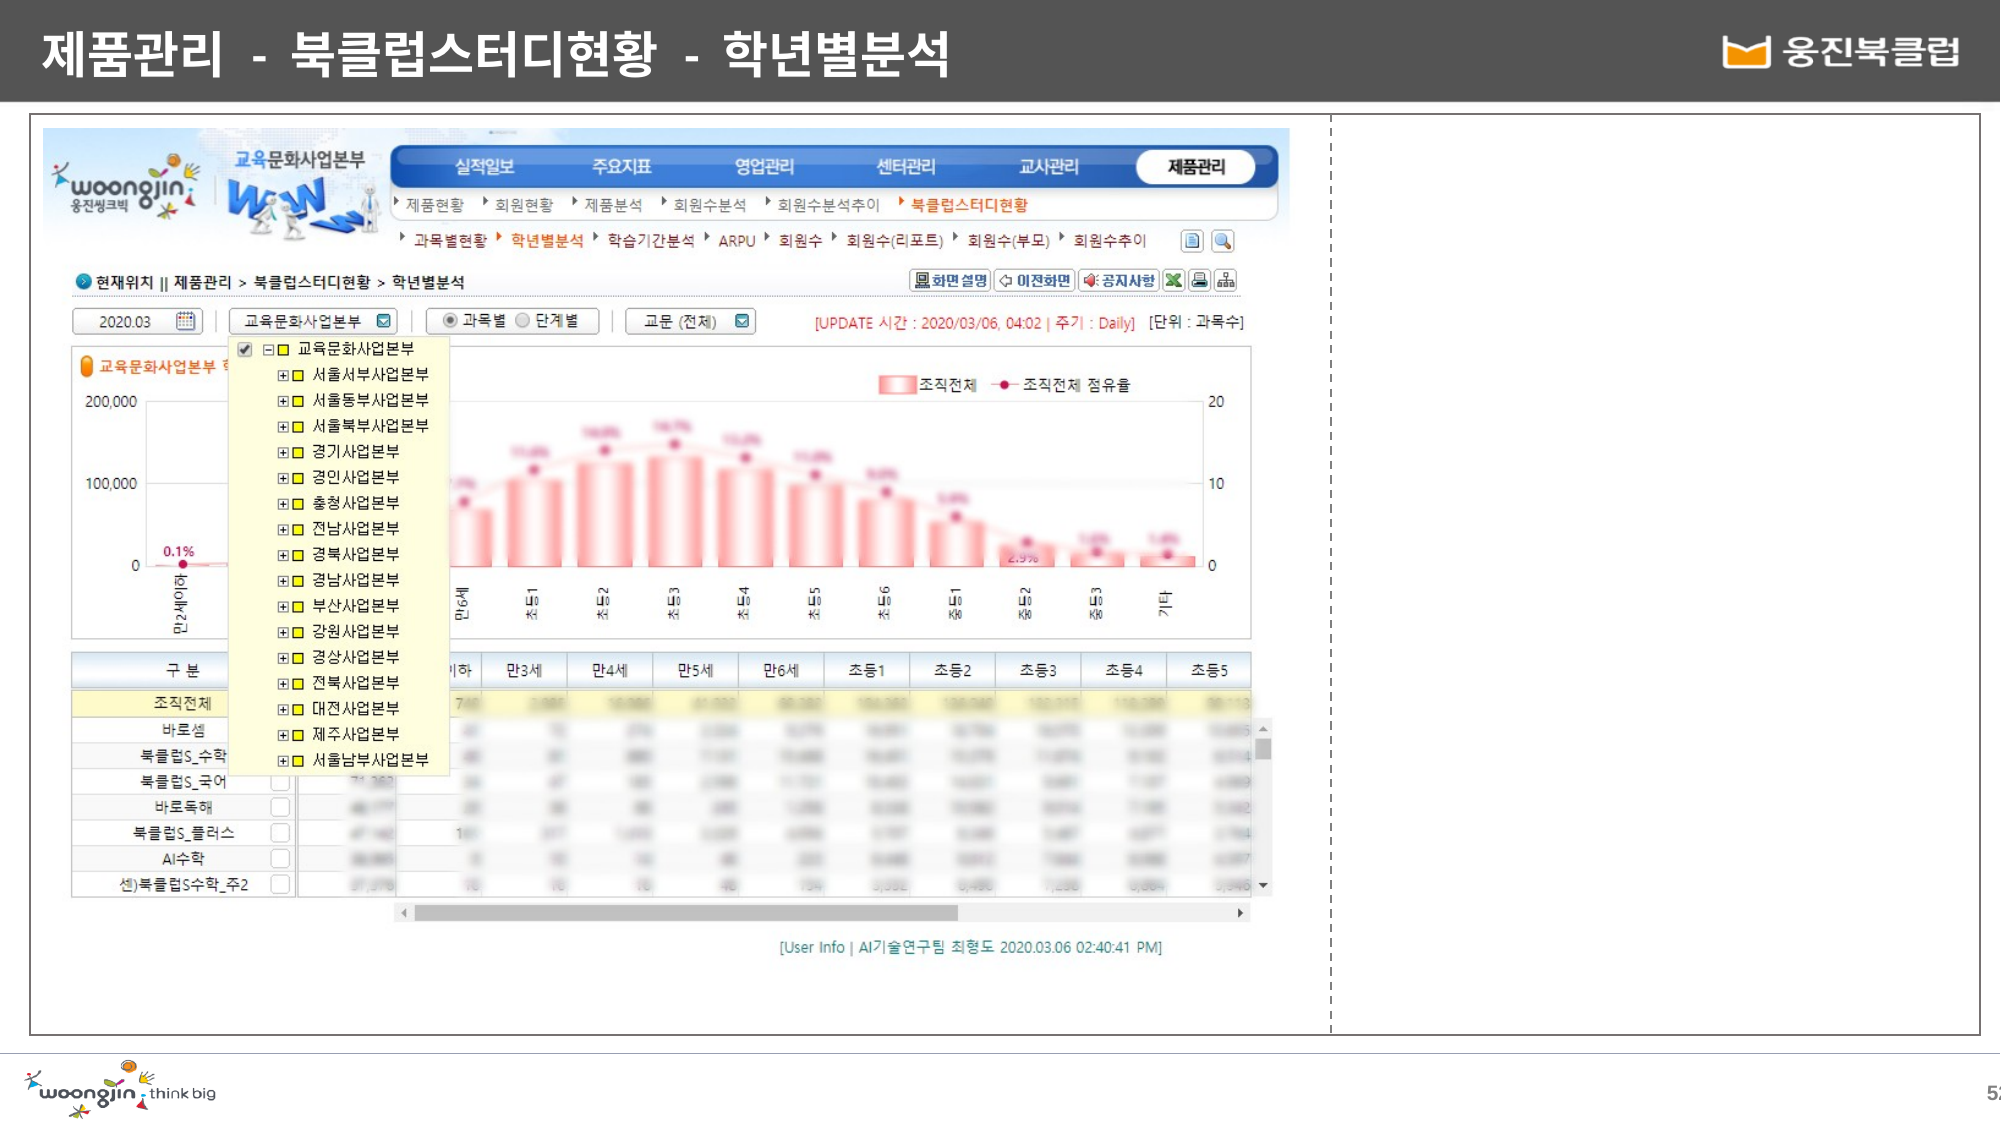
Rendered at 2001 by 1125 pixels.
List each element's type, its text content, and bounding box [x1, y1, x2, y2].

text_box [29, 113, 1981, 1036]
picture [0, 1054, 2000, 1125]
title 제품관리 - 북클럽스터디현황 - 학년별분석 [29, 10, 1717, 97]
picture [0, 0, 2000, 1053]
